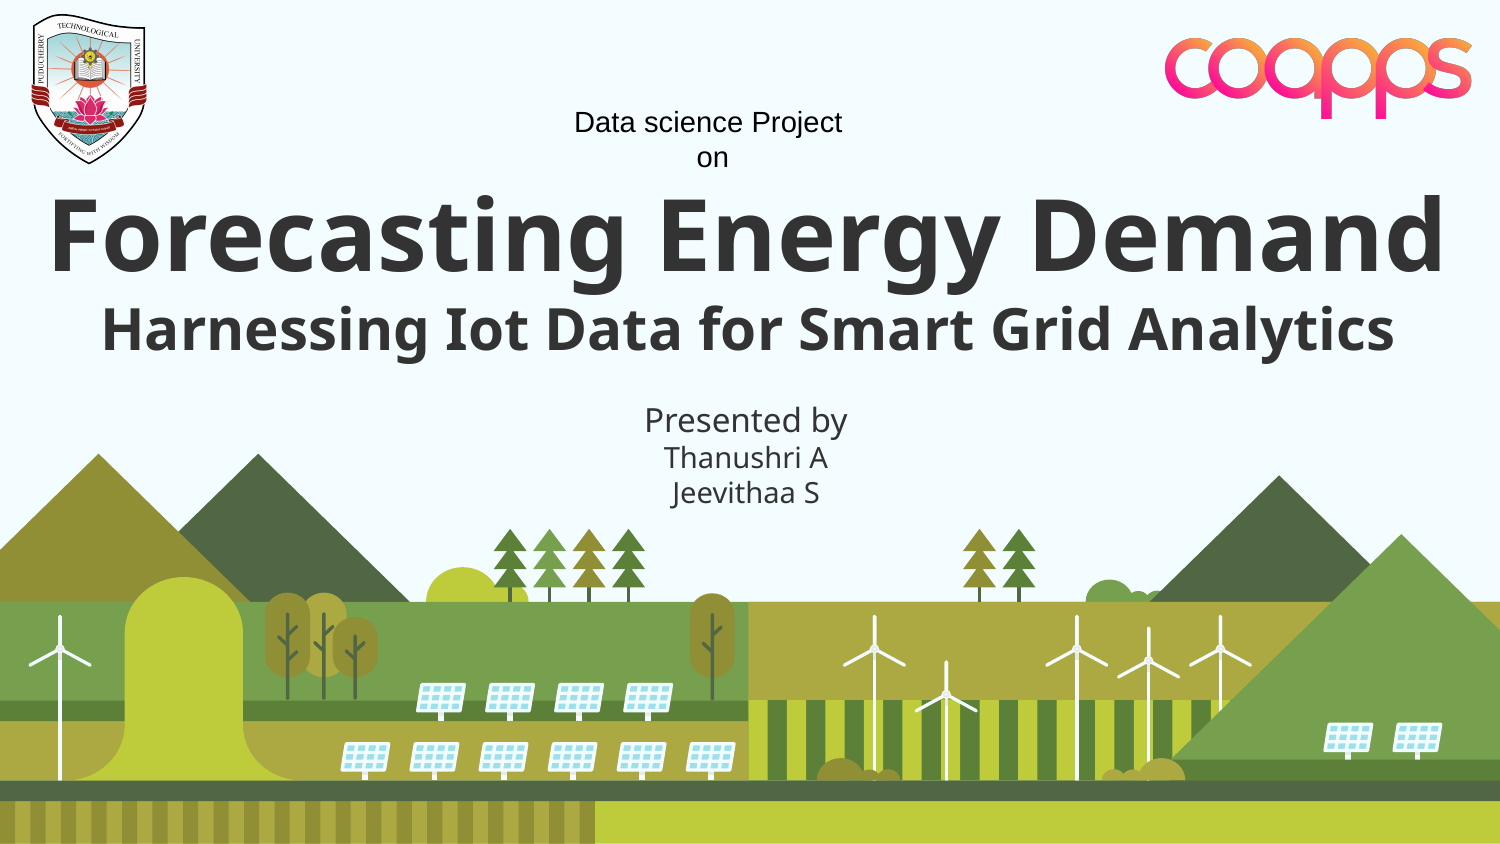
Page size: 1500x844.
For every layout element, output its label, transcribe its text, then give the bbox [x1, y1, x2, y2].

title Forecasting Energy Demand Harnessing Iot Data for Smart Grid Analytics [15, 115, 1481, 377]
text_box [0, 453, 1500, 844]
picture [1165, 38, 1472, 119]
subtitle Presented by Thanushri A Jeevithaa S [374, 384, 1118, 452]
text_box Data science Project on [559, 95, 867, 181]
picture [27, 1, 150, 174]
